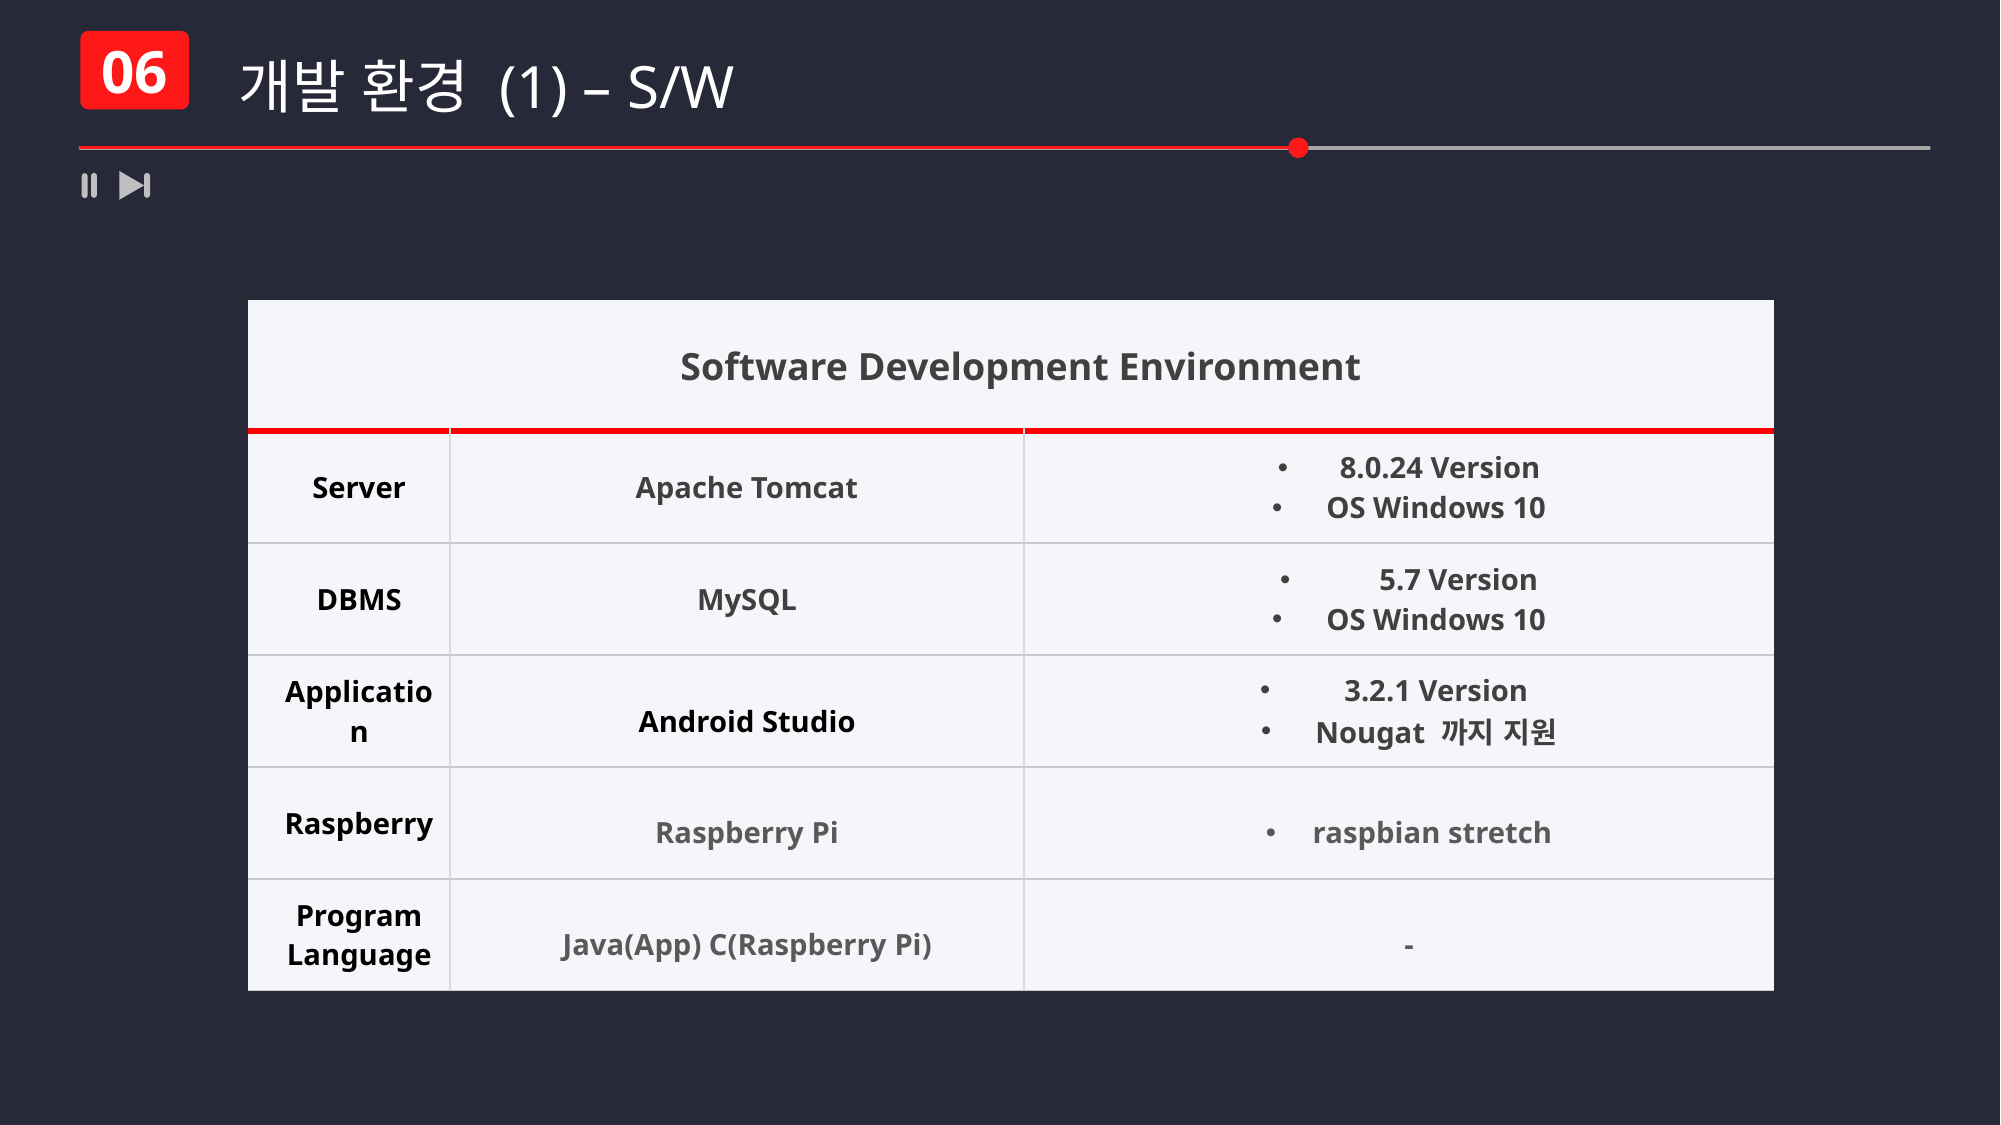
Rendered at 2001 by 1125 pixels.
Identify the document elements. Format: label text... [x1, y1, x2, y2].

table_cell Java(App) C(Raspberry Pi) [451, 880, 1023, 990]
table_cell MySQL [451, 544, 1023, 654]
text_box 06 [79, 29, 191, 111]
table_cell Server [248, 434, 449, 542]
table_cell 5.7 Version OS Windows 10 [1025, 544, 1774, 654]
table_cell Program Language [248, 880, 449, 990]
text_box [81, 170, 150, 200]
table_cell Android Studio [451, 656, 1023, 766]
table_cell Raspberry [248, 768, 449, 878]
text_box 개발 환경 (1) – S/W [224, 7, 1798, 128]
table_cell raspbian stretch [1025, 768, 1774, 878]
table_cell Raspberry Pi [451, 768, 1023, 878]
table_cell 8.0.24 Version OS Windows 10 [1025, 434, 1774, 542]
table_cell - [1025, 880, 1774, 990]
table_cell DBMS [248, 544, 449, 654]
table_cell Apache Tomcat [451, 434, 1023, 542]
table_cell 3.2.1 Version Nougat 까지 지원 [1025, 656, 1774, 766]
table_header Software Development Environment [248, 300, 1774, 428]
table_cell Application [248, 656, 449, 766]
